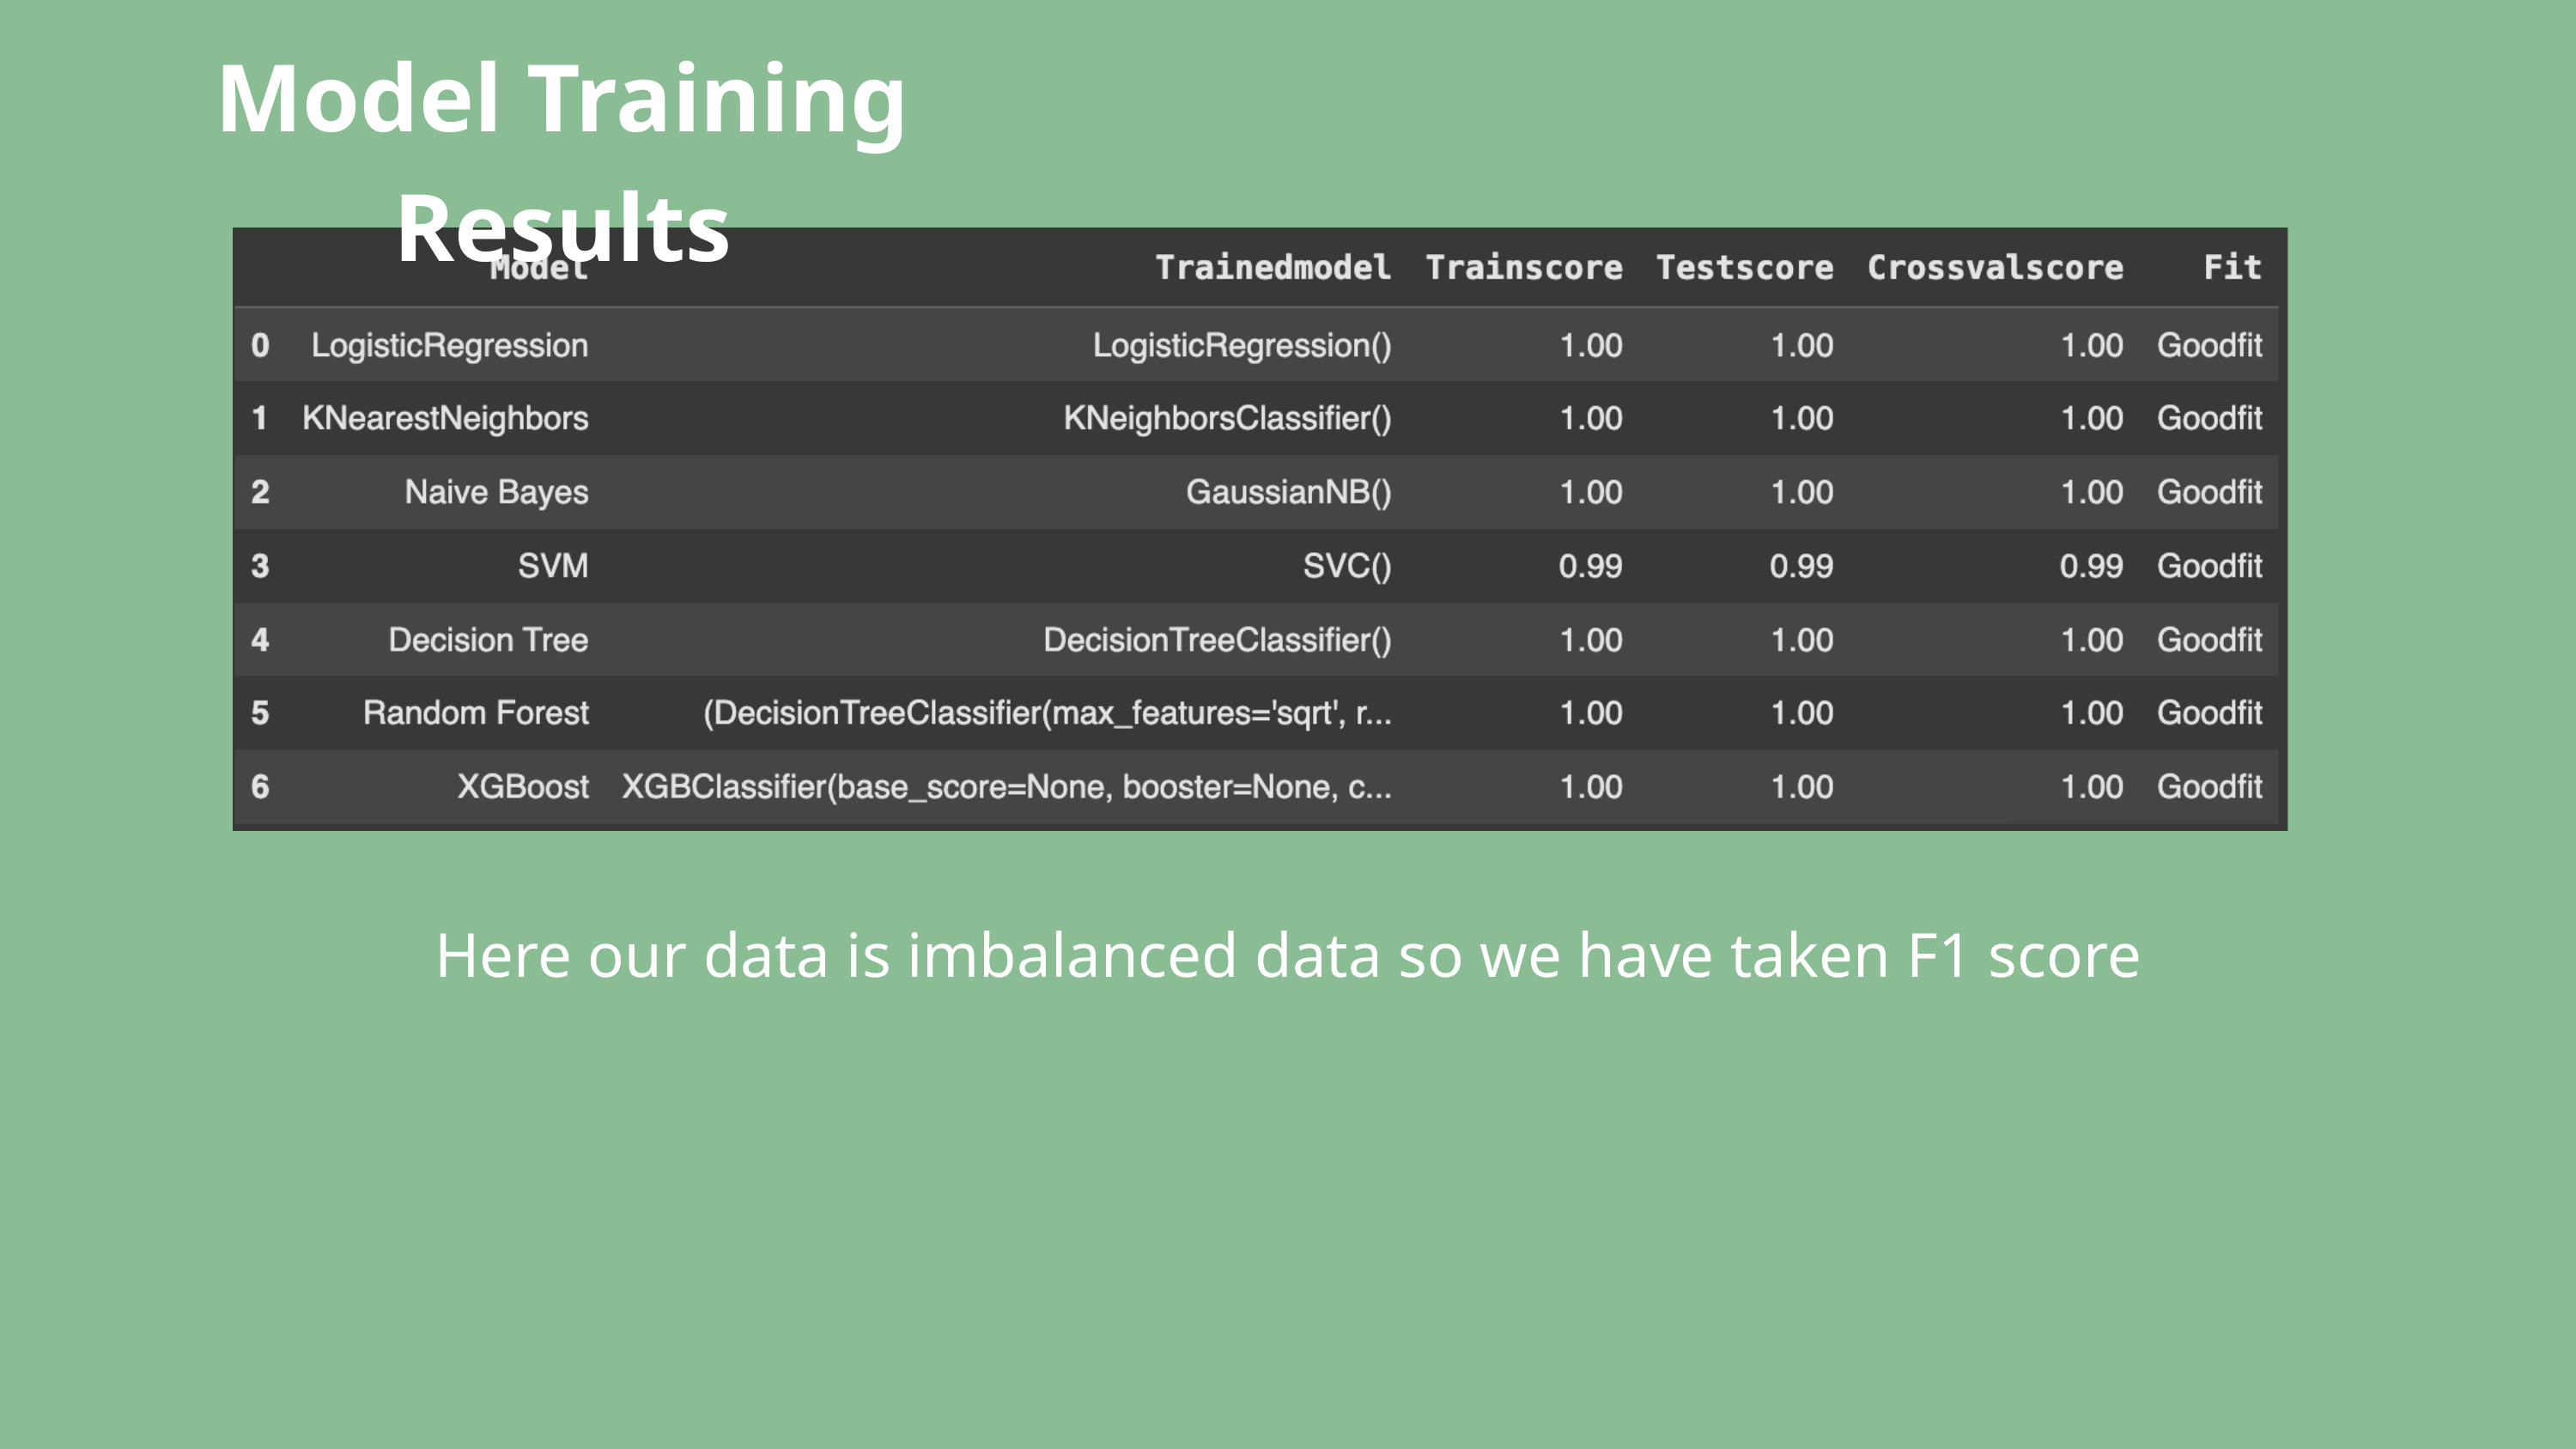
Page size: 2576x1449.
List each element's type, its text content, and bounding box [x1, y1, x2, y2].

text_box Model Training Results [44, 20, 1081, 281]
text_box Here our data is imbalanced data so we have taken F1 score [44, 904, 2534, 1075]
text_box [233, 227, 2288, 831]
